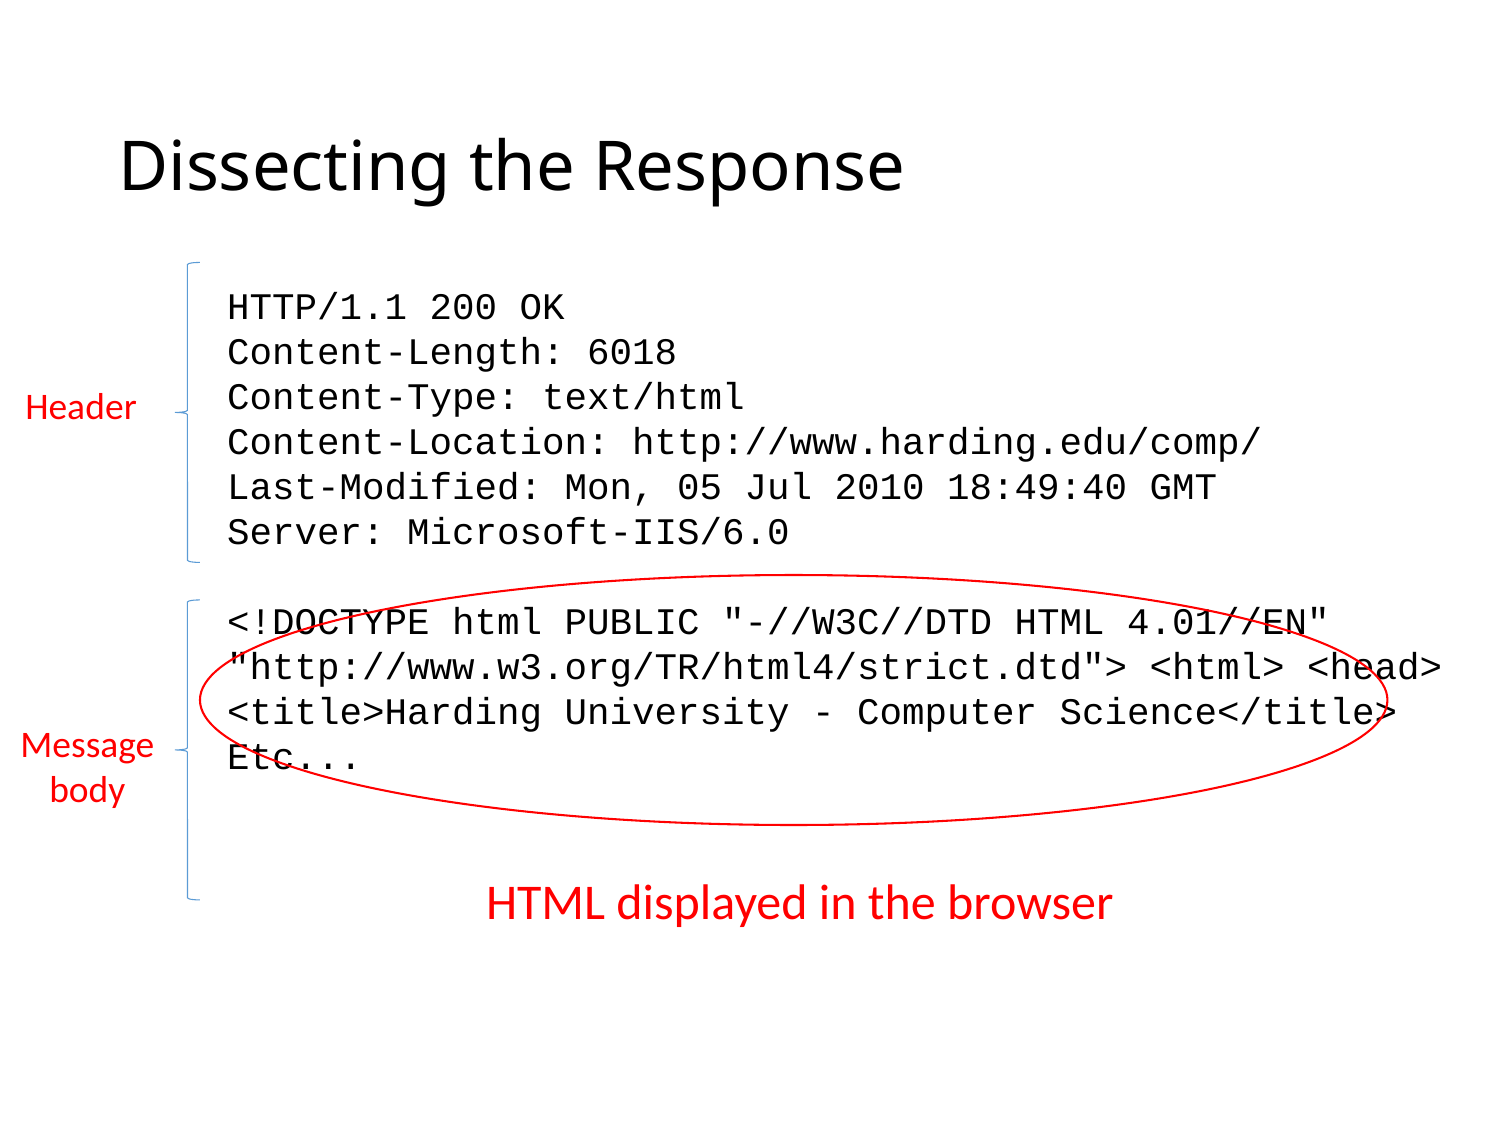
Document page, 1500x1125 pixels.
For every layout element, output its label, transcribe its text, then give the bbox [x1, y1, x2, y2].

text_box [174, 261, 200, 563]
title Dissecting the Response [103, 59, 1397, 278]
text_box [175, 599, 200, 901]
text_box HTML displayed in the browser [412, 862, 1188, 938]
text_box Message body [0, 712, 175, 818]
text_box HTTP/1.1 200 OK Content-Length: 6018 Content-Type: text/html Content-Location: http://www.harding.edu/comp/ Last-Modified: Mon, 05 Jul 2010 18:49:40 GMT Server: Microsoft-IIS/6.0 <!DOCTYPE html PUBLIC "-//W3C//DTD HTML 4.01//EN" "http://www.w3.org/TR/html4/strict.dtd"> <html> <head> <title>Harding University - Computer Science</title> Etc... [212, 274, 1475, 920]
text_box [198, 573, 1389, 827]
text_box Header [0, 374, 163, 435]
